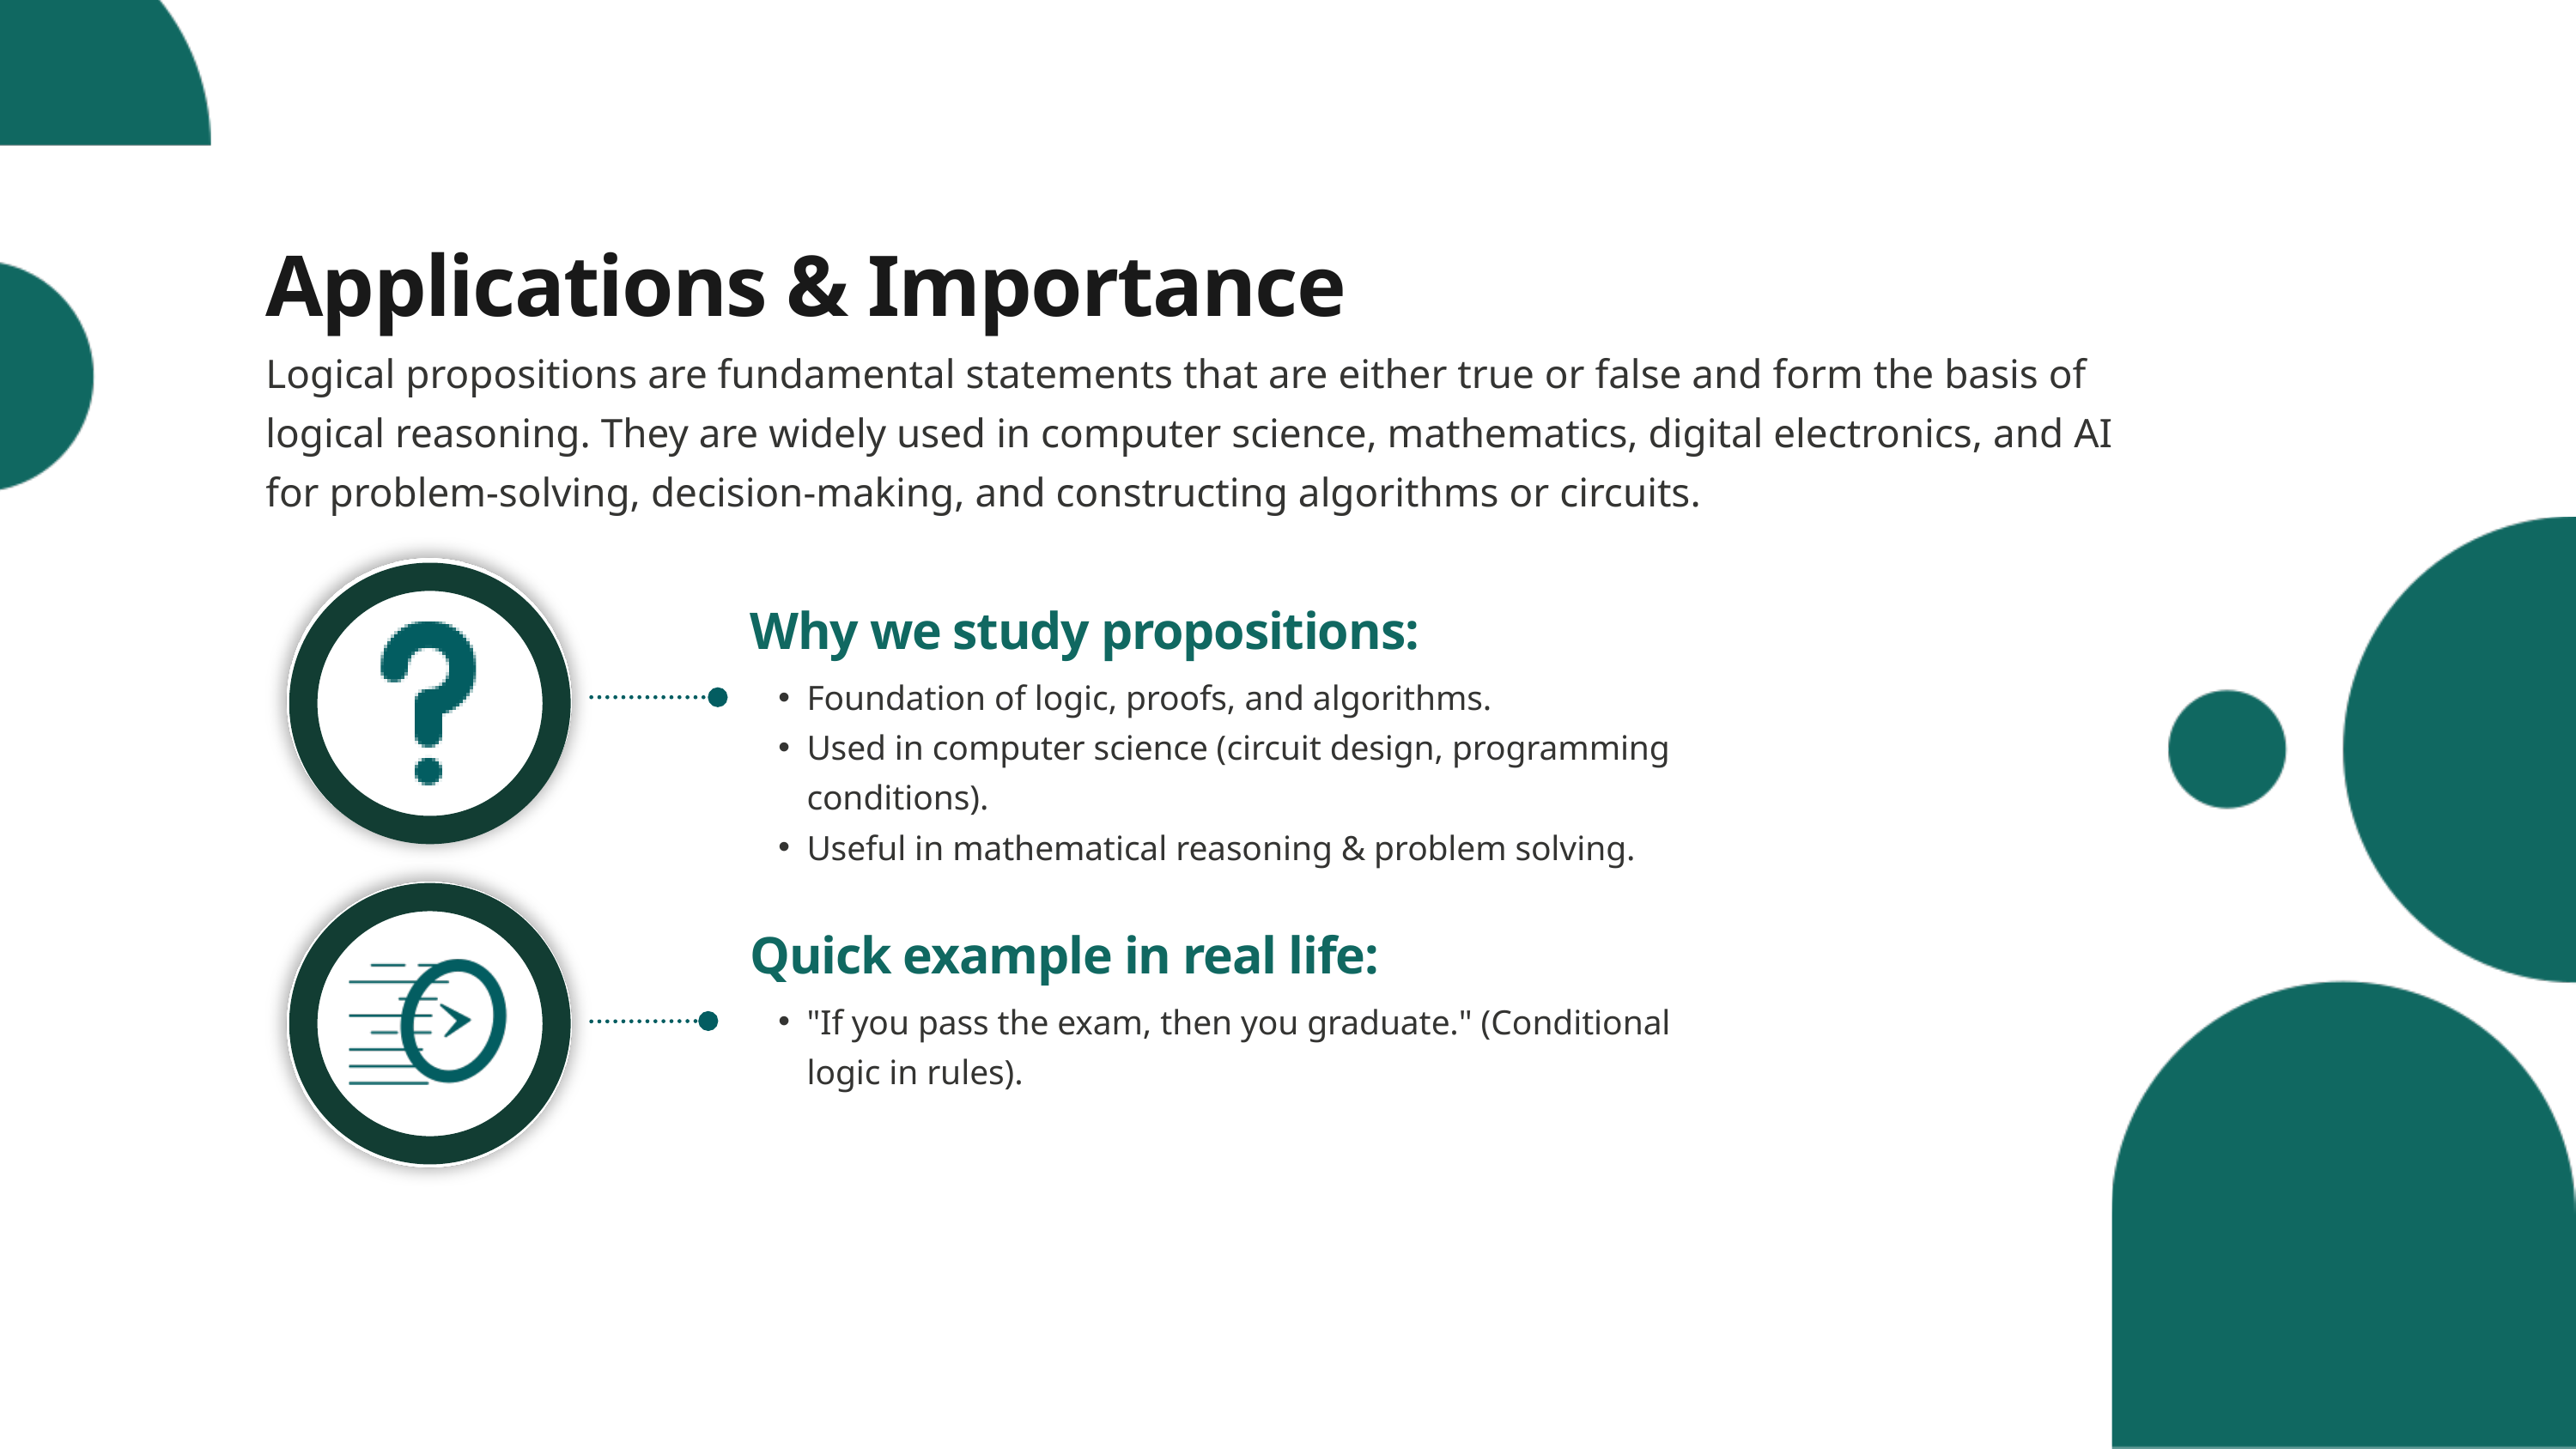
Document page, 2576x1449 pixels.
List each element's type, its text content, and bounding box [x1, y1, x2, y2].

text_box [2111, 517, 2576, 1449]
text_box Logical propositions are fundamental statements that are either true or false and form the basis of logical reasoning. They are widely used in computer science, mathematics, digital electronics, and AI for problem-solving, decision-making, and constructing algorithms or circuits. [265, 336, 2153, 515]
text_box [0, 0, 211, 494]
text_box Quick example in real life: [750, 912, 1557, 985]
text_box [708, 688, 727, 706]
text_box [302, 576, 557, 831]
text_box Applications & Importance [265, 215, 1371, 333]
text_box [699, 1012, 718, 1030]
text_box Why we study propositions: [750, 588, 1557, 660]
text_box "If you pass the exam, then you graduate." (Conditional logic in rules). [750, 991, 1681, 1091]
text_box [302, 896, 557, 1151]
text_box [265, 860, 592, 1187]
text_box [265, 537, 592, 860]
text_box Foundation of logic, proofs, and algorithms. Used in computer science (circuit design, programming conditions). Useful in mathematical reasoning & problem solving. [750, 666, 1681, 918]
